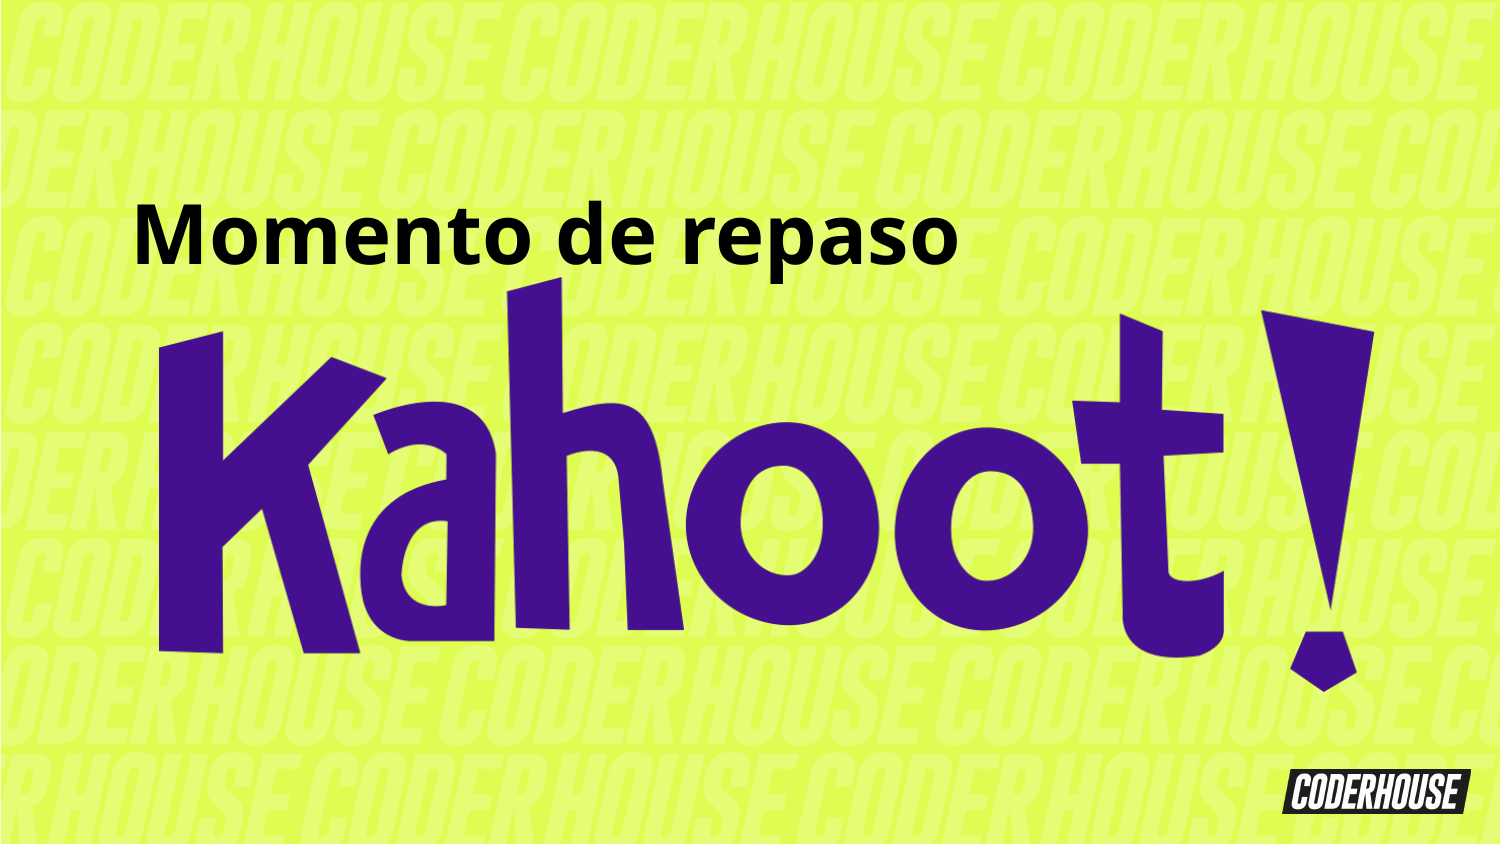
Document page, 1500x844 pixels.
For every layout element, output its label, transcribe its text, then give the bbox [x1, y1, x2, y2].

picture [0, 0, 1500, 844]
text_box Momento de repaso [115, 177, 1137, 298]
